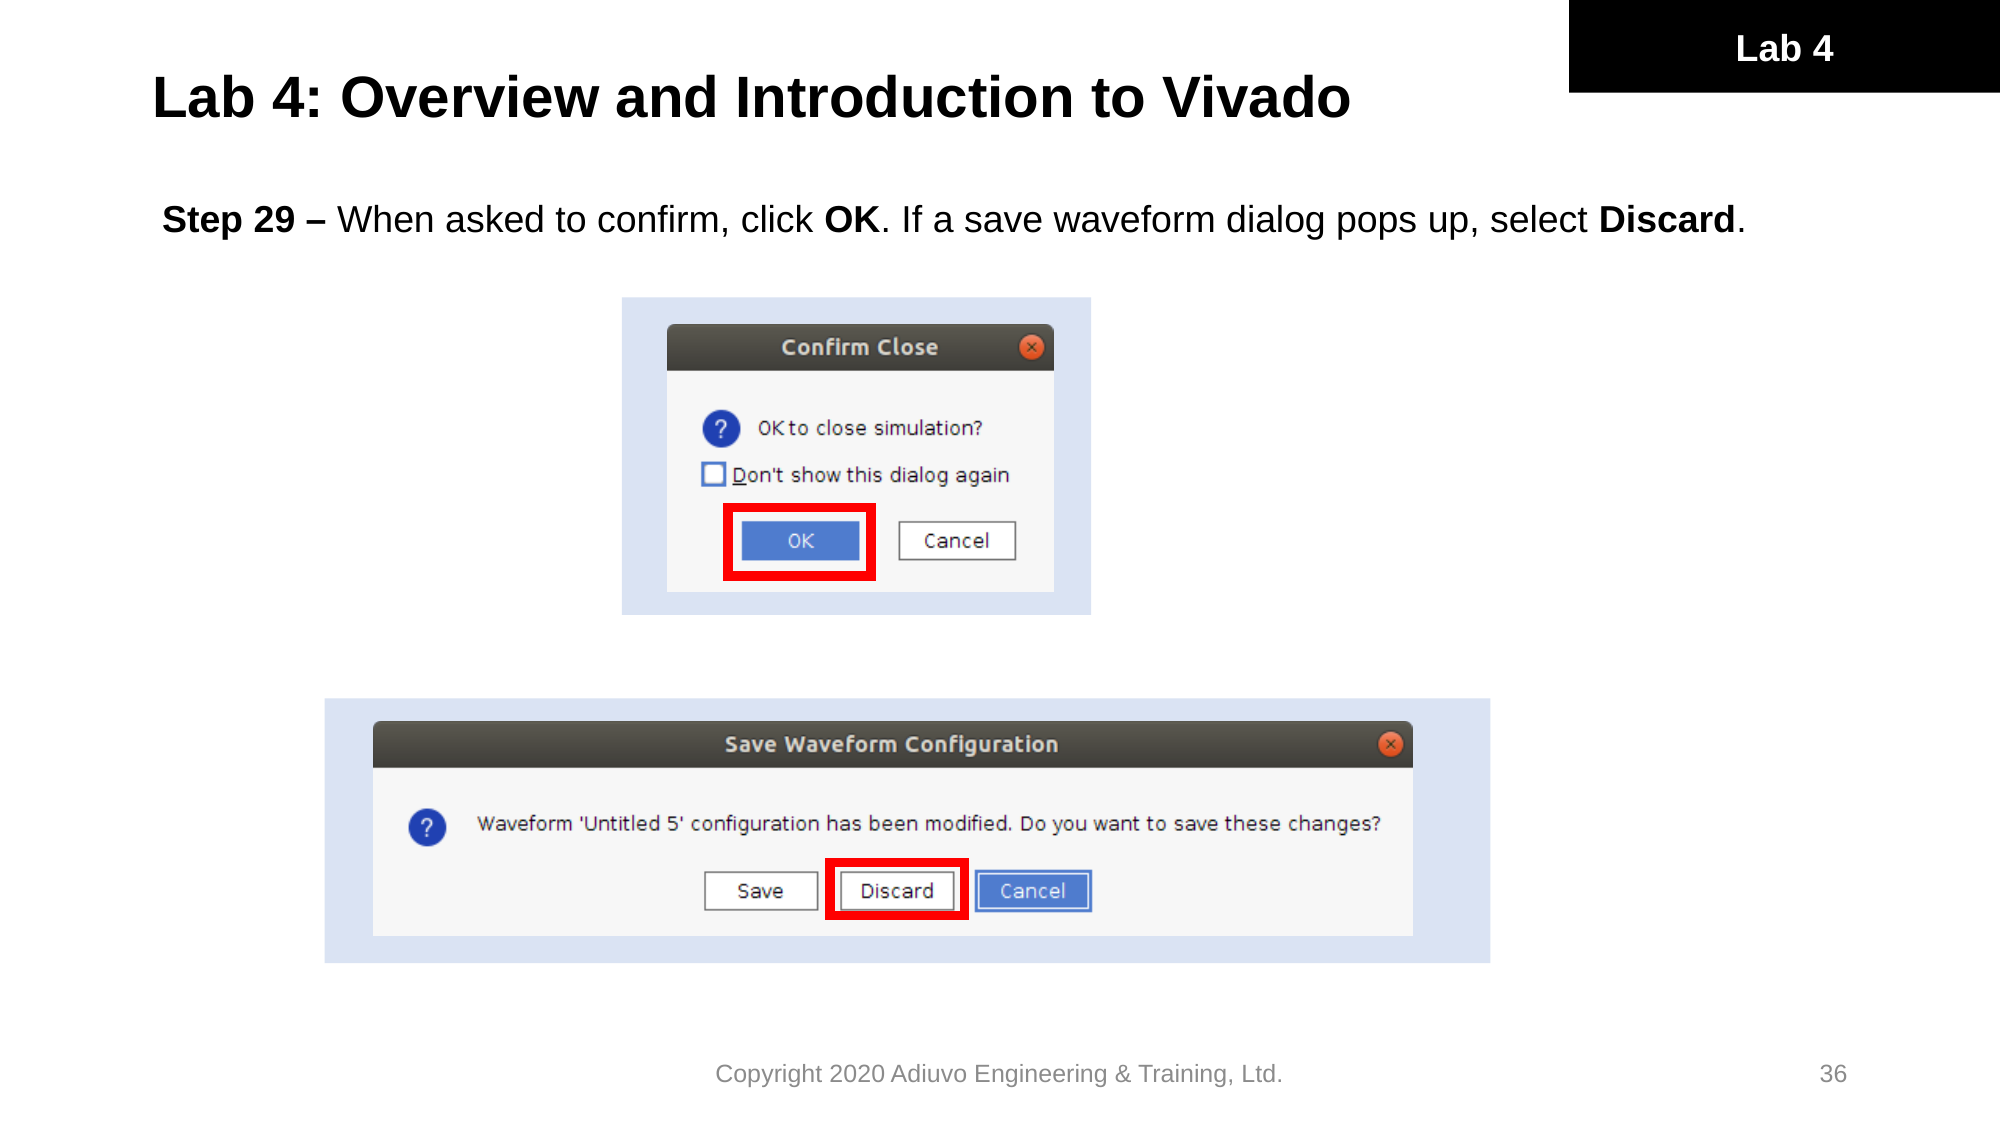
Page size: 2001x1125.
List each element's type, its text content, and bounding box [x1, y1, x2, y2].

text_box Lab 4 [1568, 0, 2000, 94]
text_box [621, 296, 1092, 616]
picture [667, 324, 1054, 592]
text_box [324, 697, 1491, 964]
title Lab 4: Overview and Introduction to Vivado [137, 59, 1863, 153]
slide_number 36 [1412, 1042, 1863, 1103]
footer Copyright 2020 Adiuvo Engineering & Training, Ltd. [662, 1042, 1338, 1103]
picture [373, 721, 1413, 936]
text_box Step 29 – When asked to confirm, click OK. If a save waveform dialog pops up, select Discard. [147, 187, 1873, 248]
